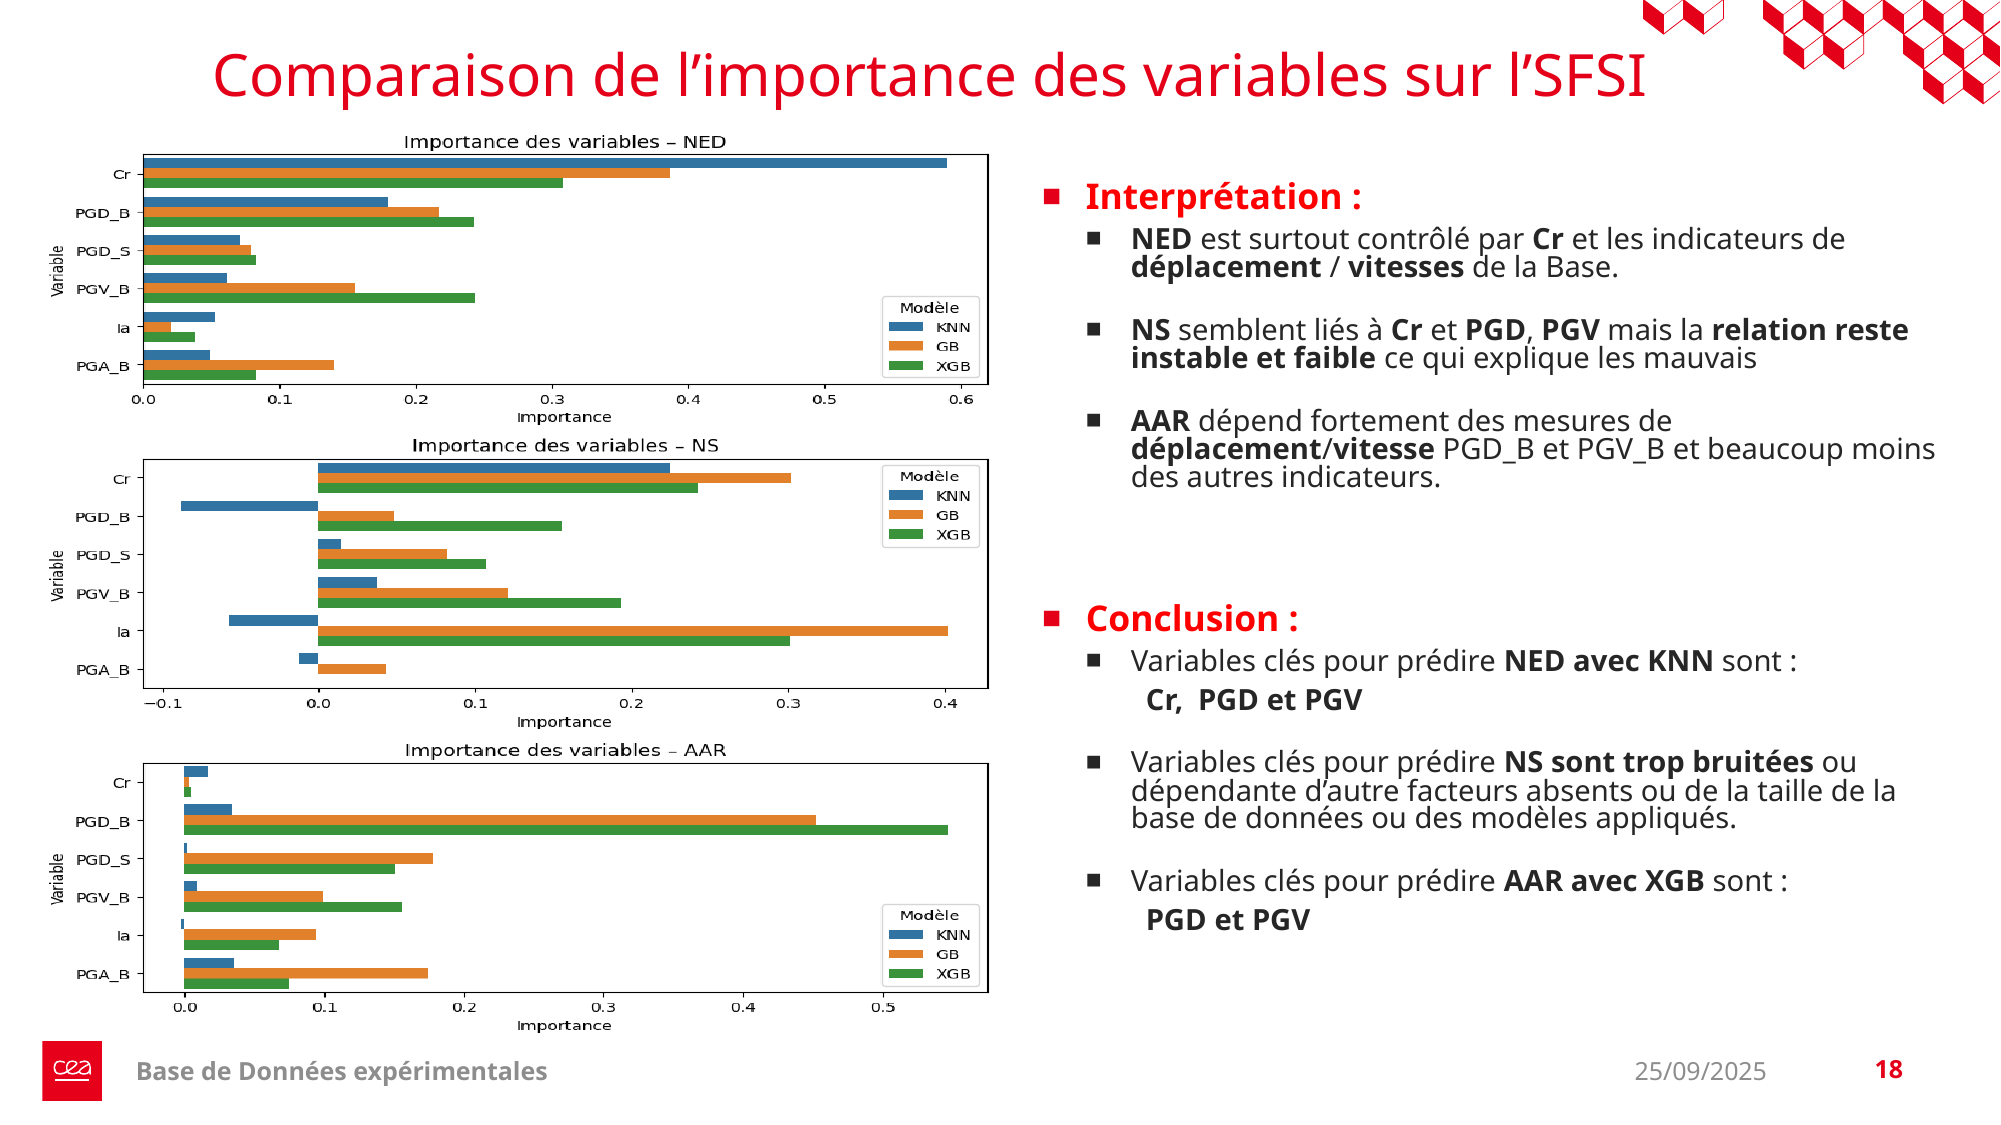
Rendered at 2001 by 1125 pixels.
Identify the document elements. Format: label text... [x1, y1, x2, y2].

text_box Comparaison de l’importance des variables sur l’SFSI [40, 38, 1819, 133]
footer Base de Données expérimentales [120, 1040, 1571, 1101]
picture [39, 125, 1000, 1041]
slide_number 18 [1804, 1040, 1919, 1101]
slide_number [1579, 1040, 1783, 1101]
